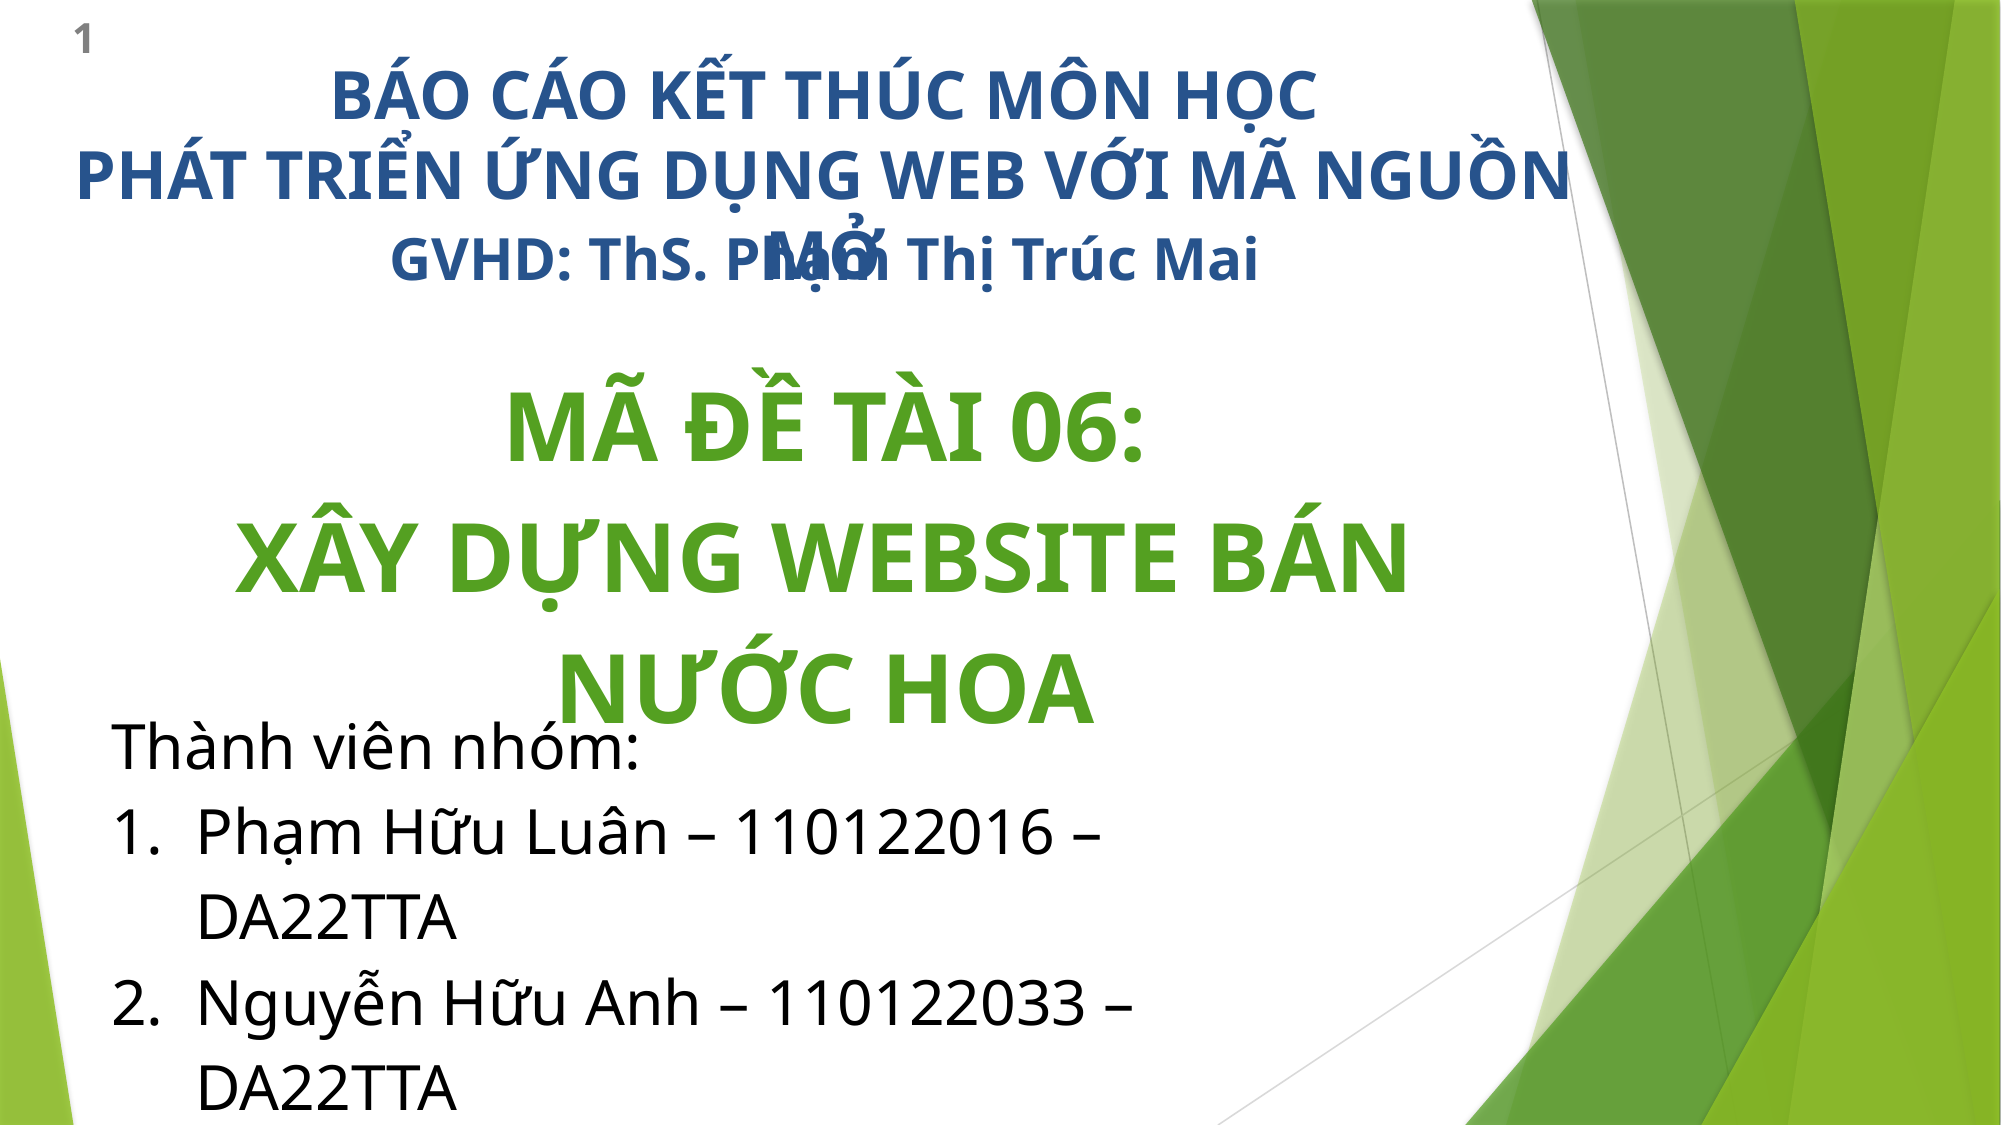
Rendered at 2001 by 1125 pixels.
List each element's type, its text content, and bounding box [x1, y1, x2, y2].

text_box MÃ ĐỀ TÀI 06: XÂY DỰNG WEBSITE BÁN NƯỚC HOA [99, 349, 1550, 743]
slide_number 1 [17, 10, 112, 70]
text_box BÁO CÁO KẾT THÚC MÔN HỌC PHÁT TRIỂN ỨNG DỤNG WEB VỚI MÃ NGUỒN MỞ [61, 53, 1589, 293]
text_box Thành viên nhóm: Phạm Hữu Luân – 110122016 – DA22TTA Nguyễn Hữu Anh – 110122033 – DA22TTA Lâm Thanh Đỉnh – 110122051 – DA22TTA [111, 696, 1281, 1125]
text_box GVHD: ThS. Phạm Thị Trúc Mai [299, 214, 1350, 300]
